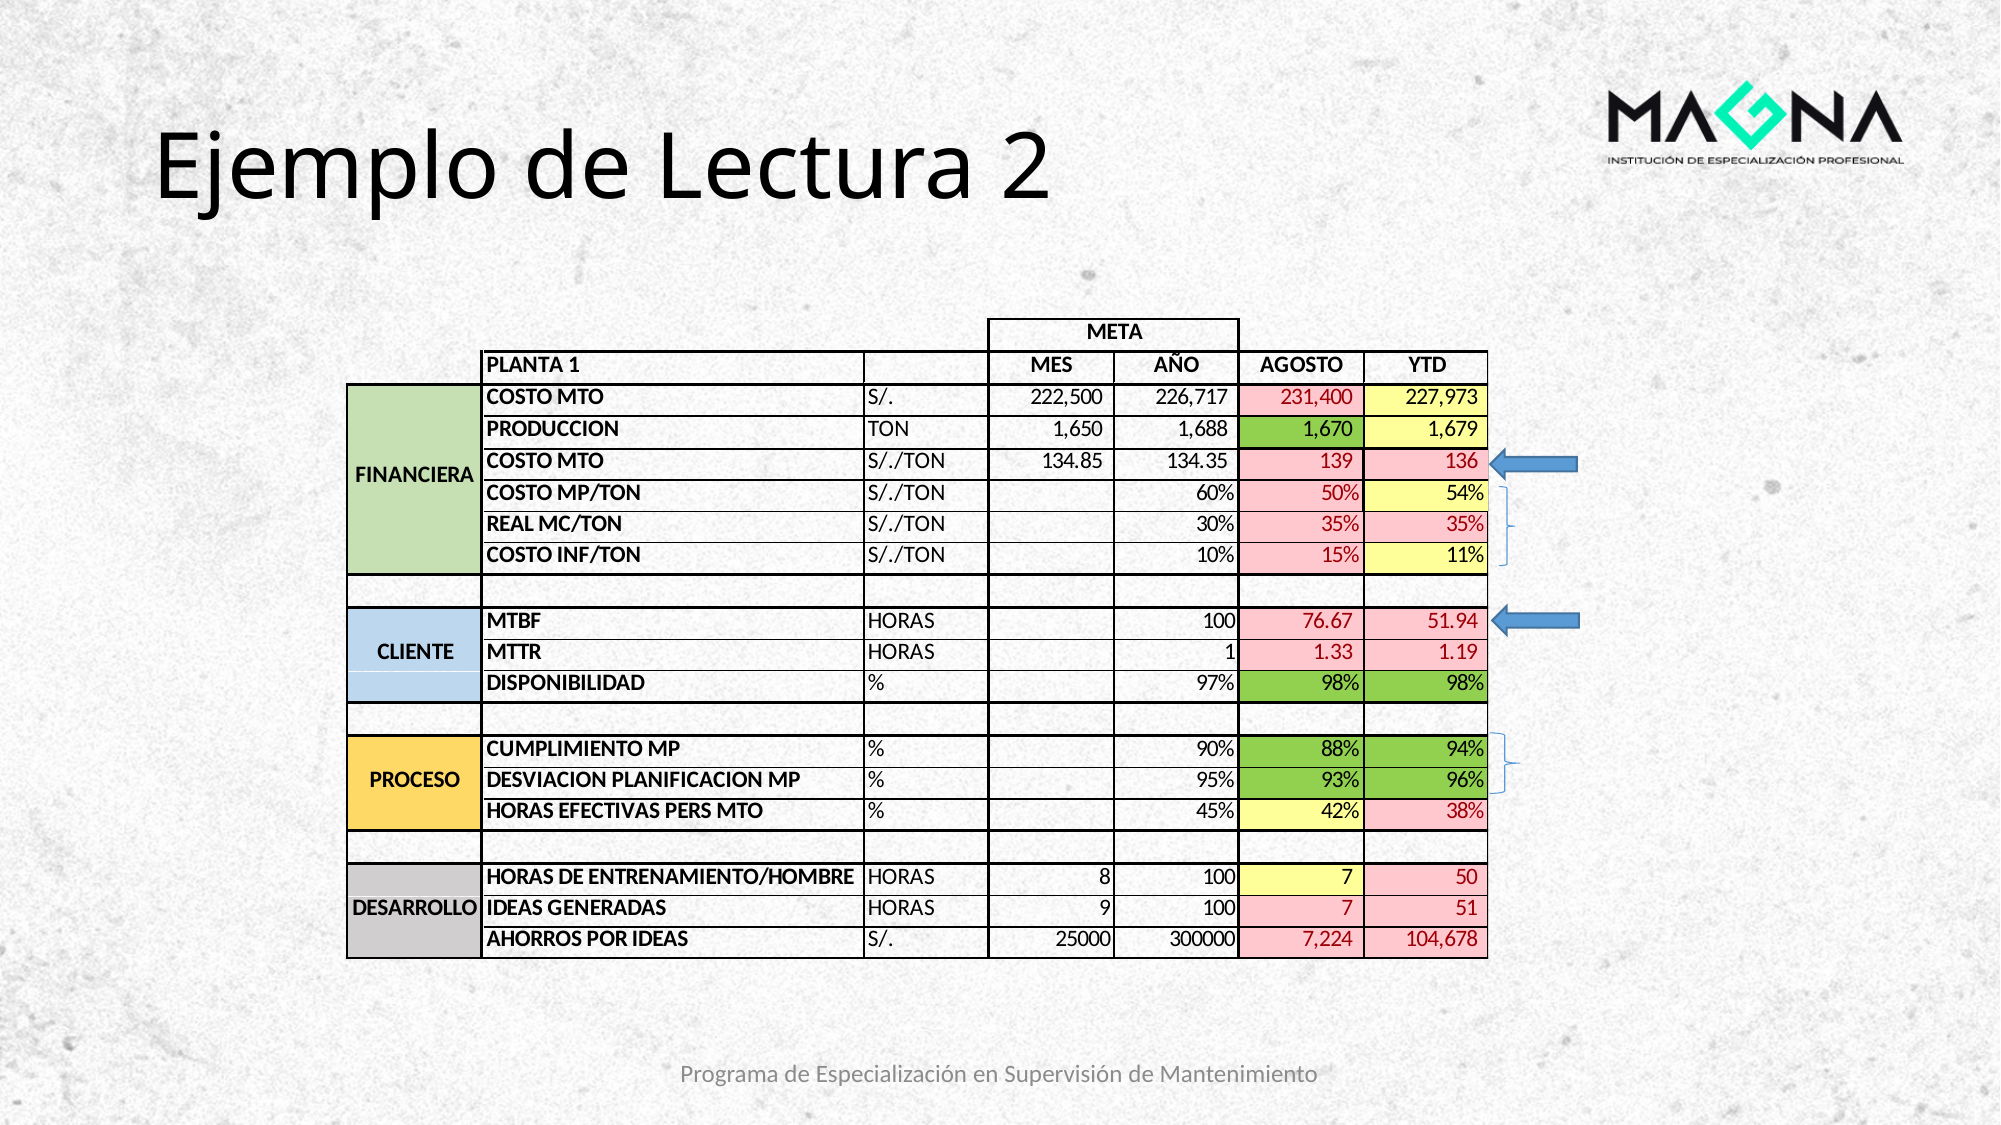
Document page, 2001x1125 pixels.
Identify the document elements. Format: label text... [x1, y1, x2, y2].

text_box [1490, 603, 1580, 638]
title Ejemplo de Lectura 2 [137, 59, 1863, 278]
text_box [1498, 486, 1516, 567]
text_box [345, 318, 1490, 961]
text_box [1490, 732, 1520, 794]
text_box [1490, 447, 1578, 482]
picture [0, 0, 2001, 1125]
